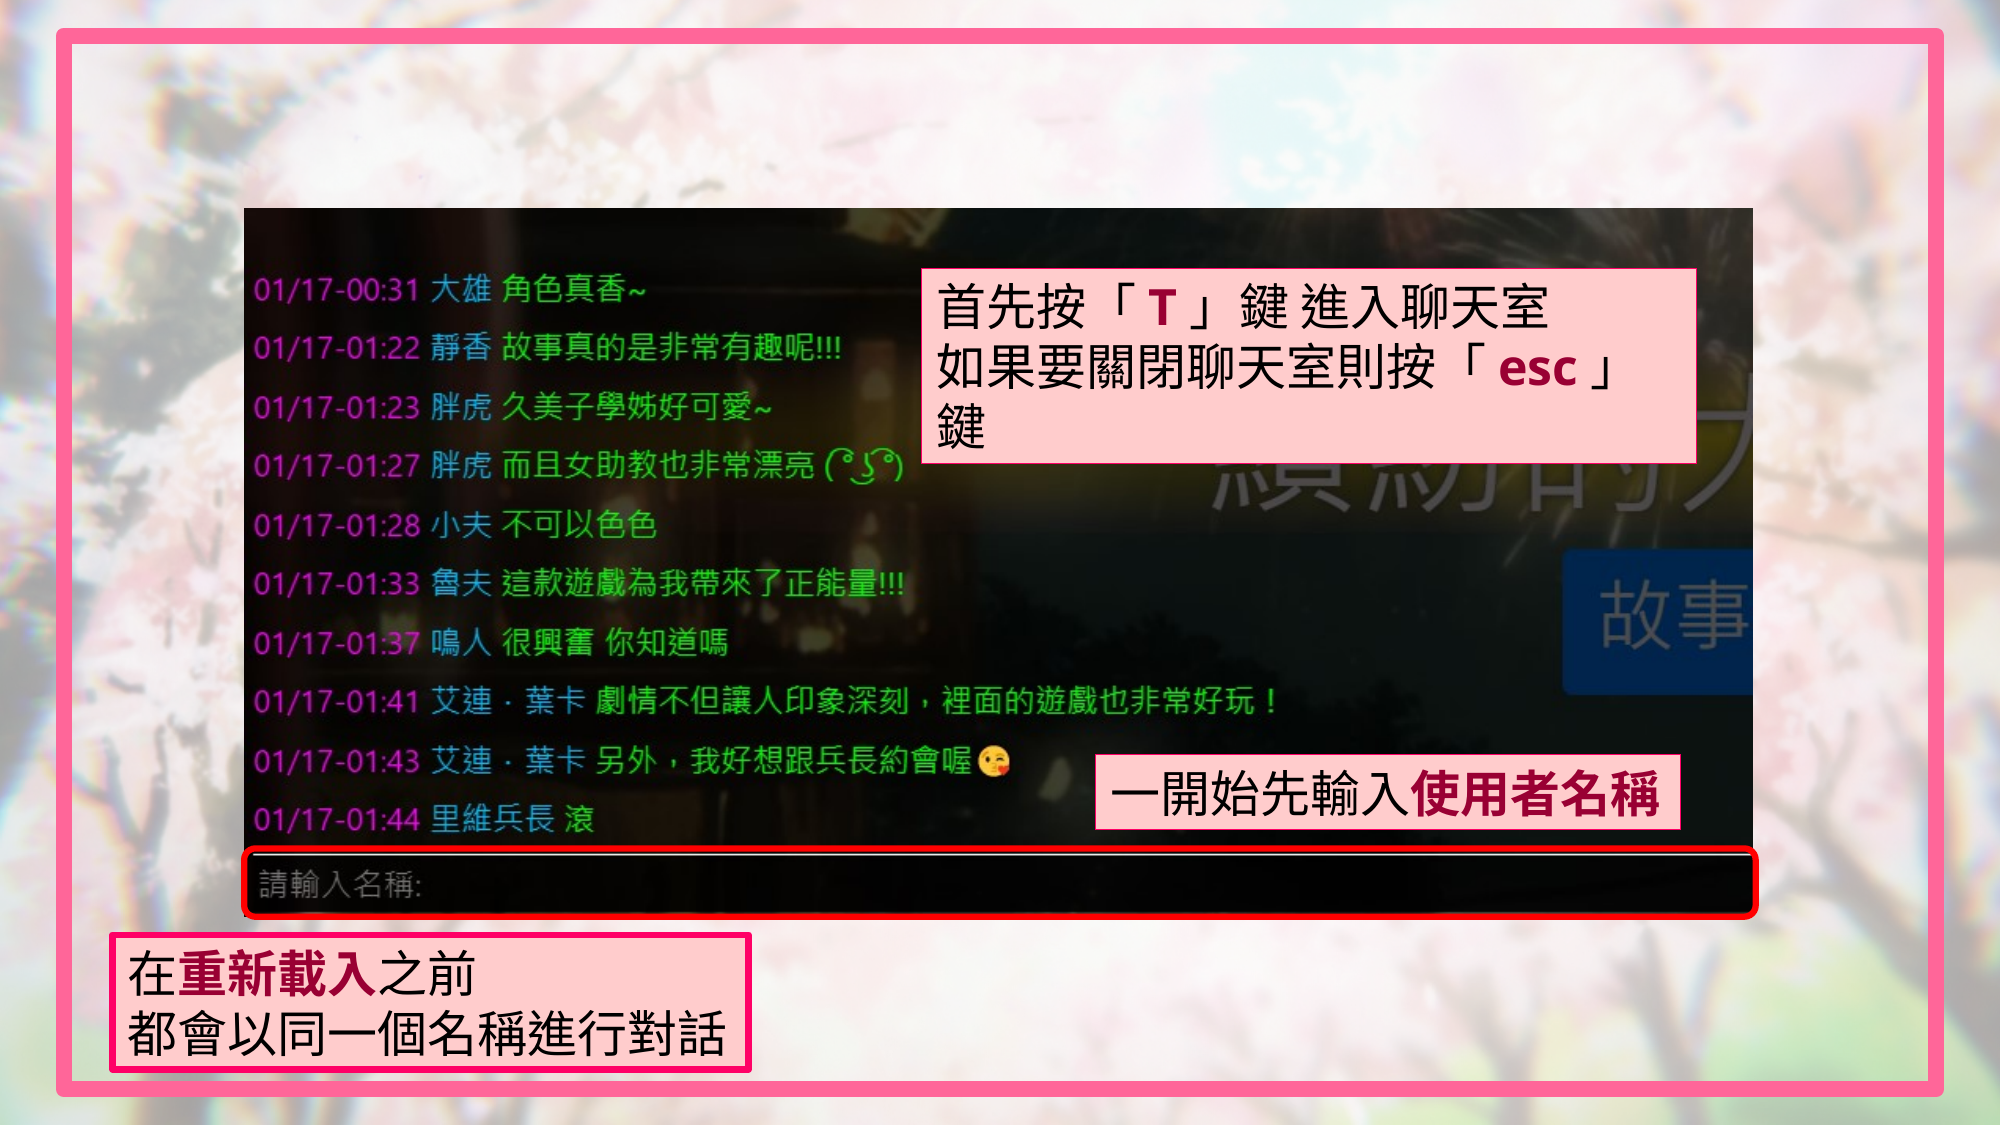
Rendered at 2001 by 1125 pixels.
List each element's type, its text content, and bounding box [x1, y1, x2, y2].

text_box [244, 208, 1756, 917]
text_box [63, 35, 1937, 1090]
text_box 在重新載入之前 都會以同一個名稱進行對話 [112, 934, 749, 1070]
